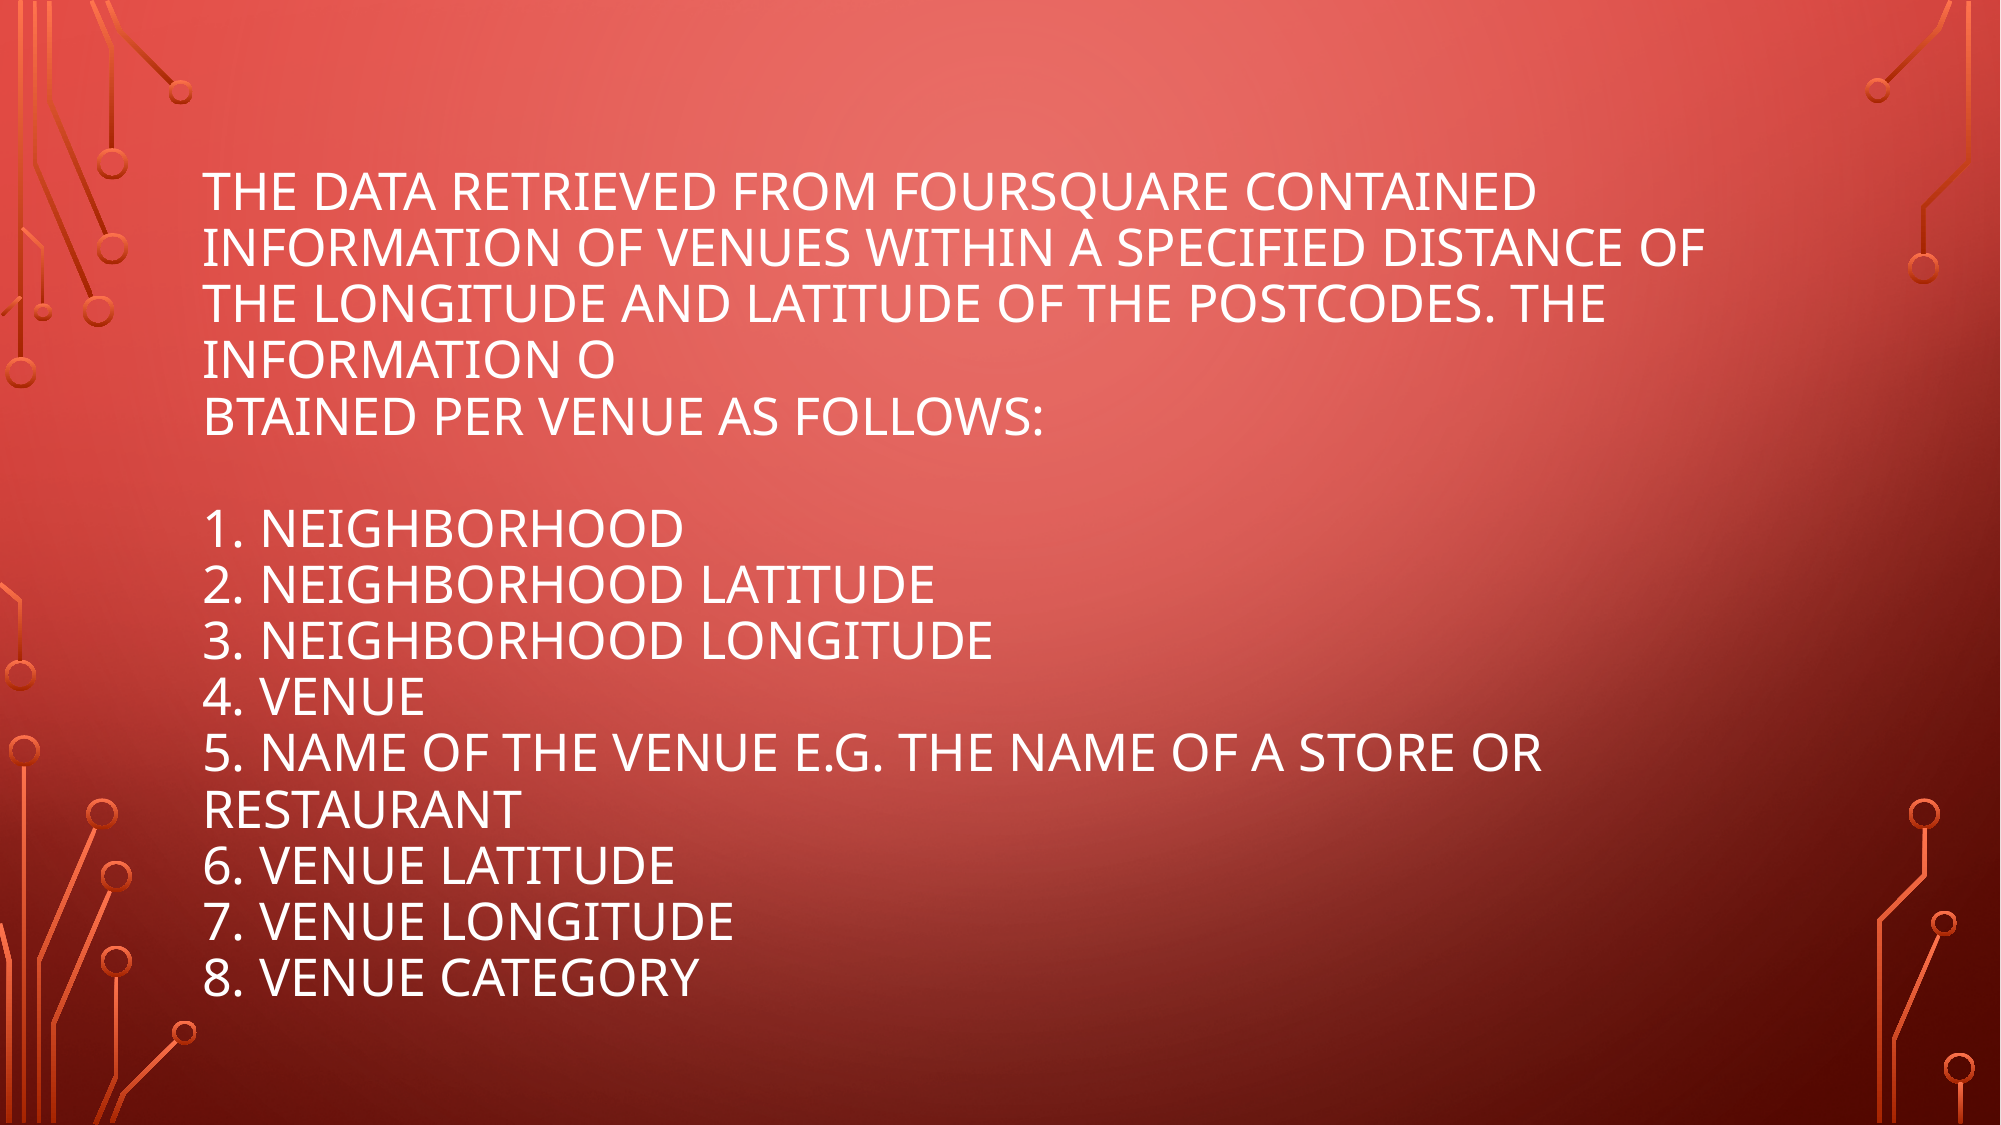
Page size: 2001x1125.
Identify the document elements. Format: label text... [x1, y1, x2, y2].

title The data retrieved from Foursquare contained information of venues within a specified distance of the longitude and latitude of the postcodes. The information o btained per venue as follows: 1. Neighborhood 2. Neighborhood Latitude 3. Neighborhood Longitude 4. Venue 5. Name of the venue e.g. the name of a store or restaurant 6. Venue Latitude 7. Venue Longitude 8. Venue Category [187, 101, 1813, 1072]
